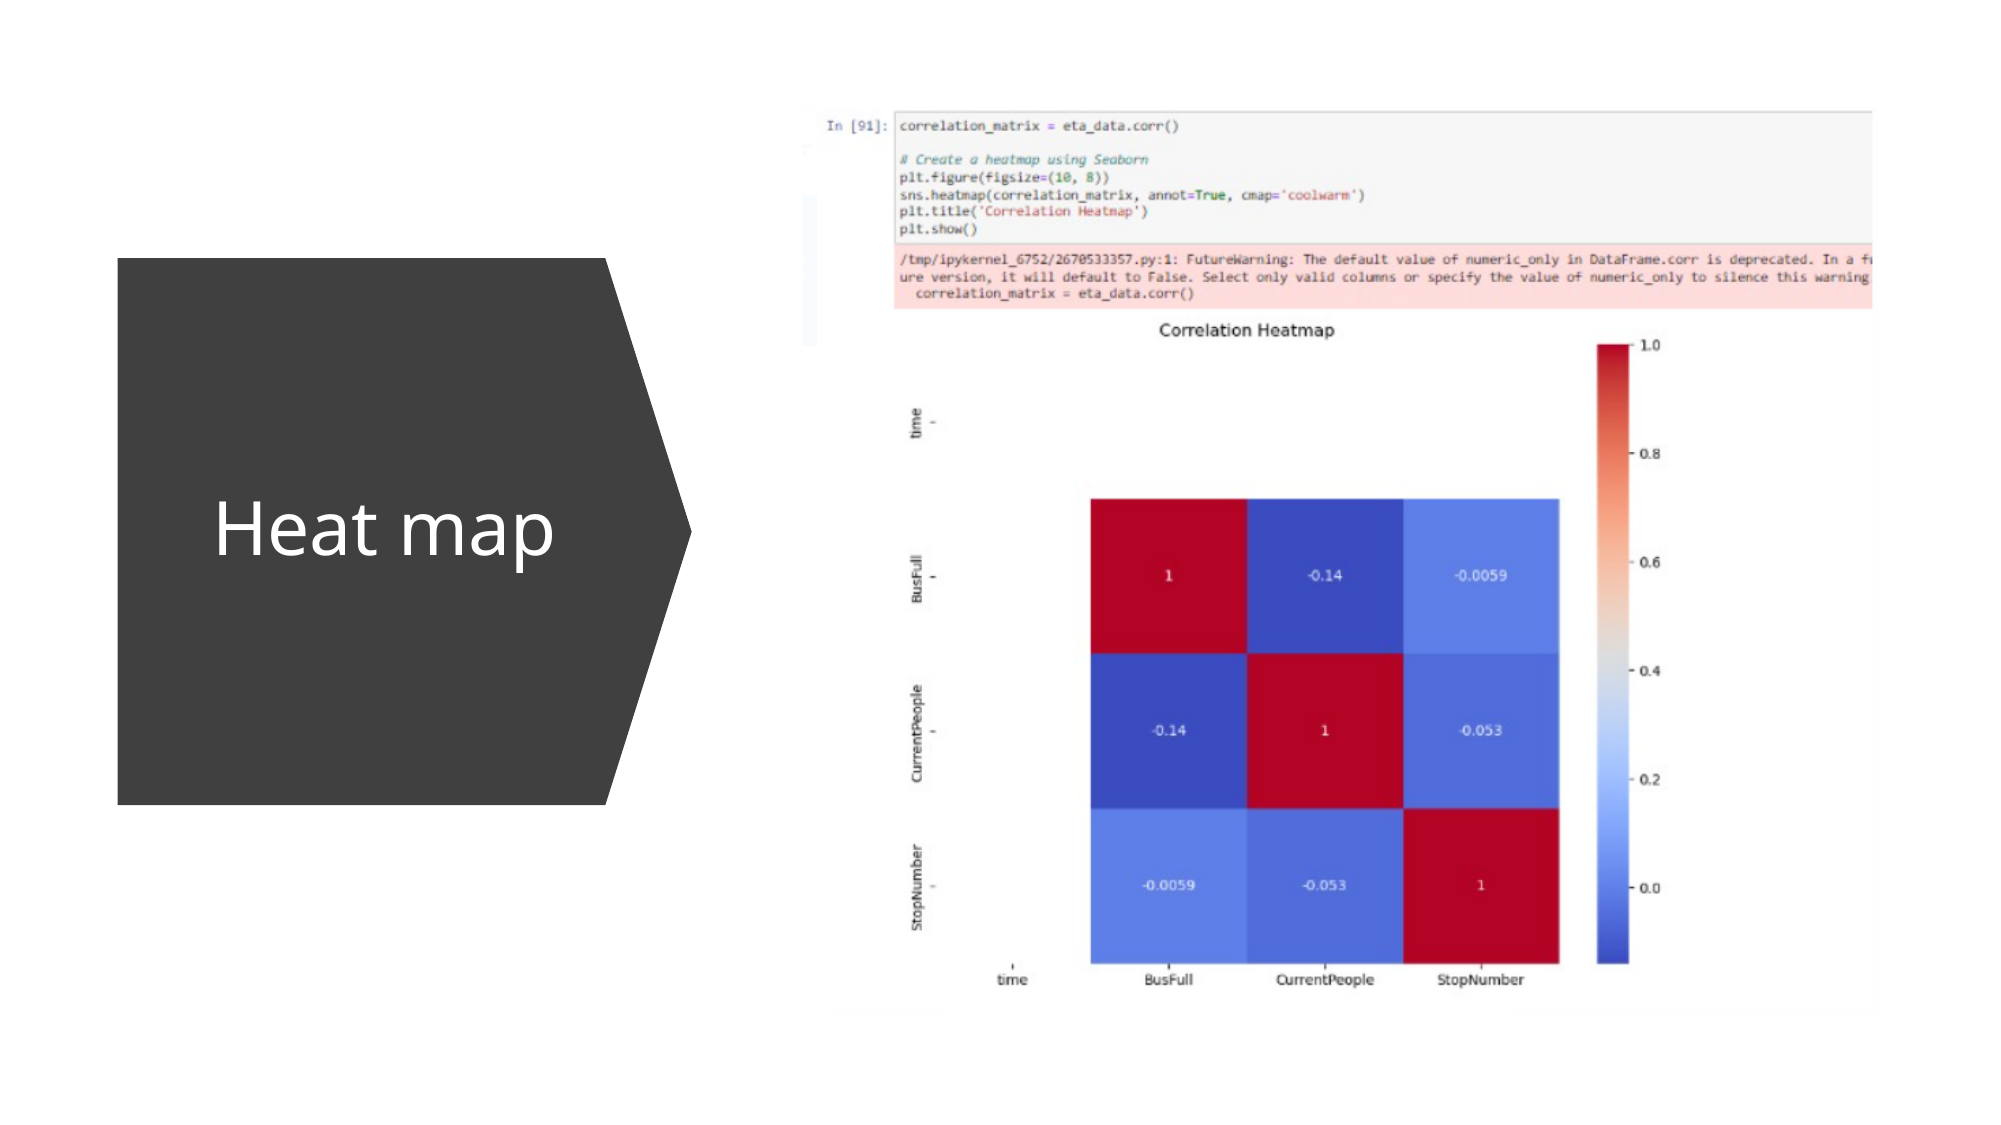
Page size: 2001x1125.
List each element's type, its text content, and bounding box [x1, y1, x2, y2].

title Heat map [168, 322, 601, 741]
text_box [116, 257, 693, 807]
picture [802, 105, 1878, 1020]
